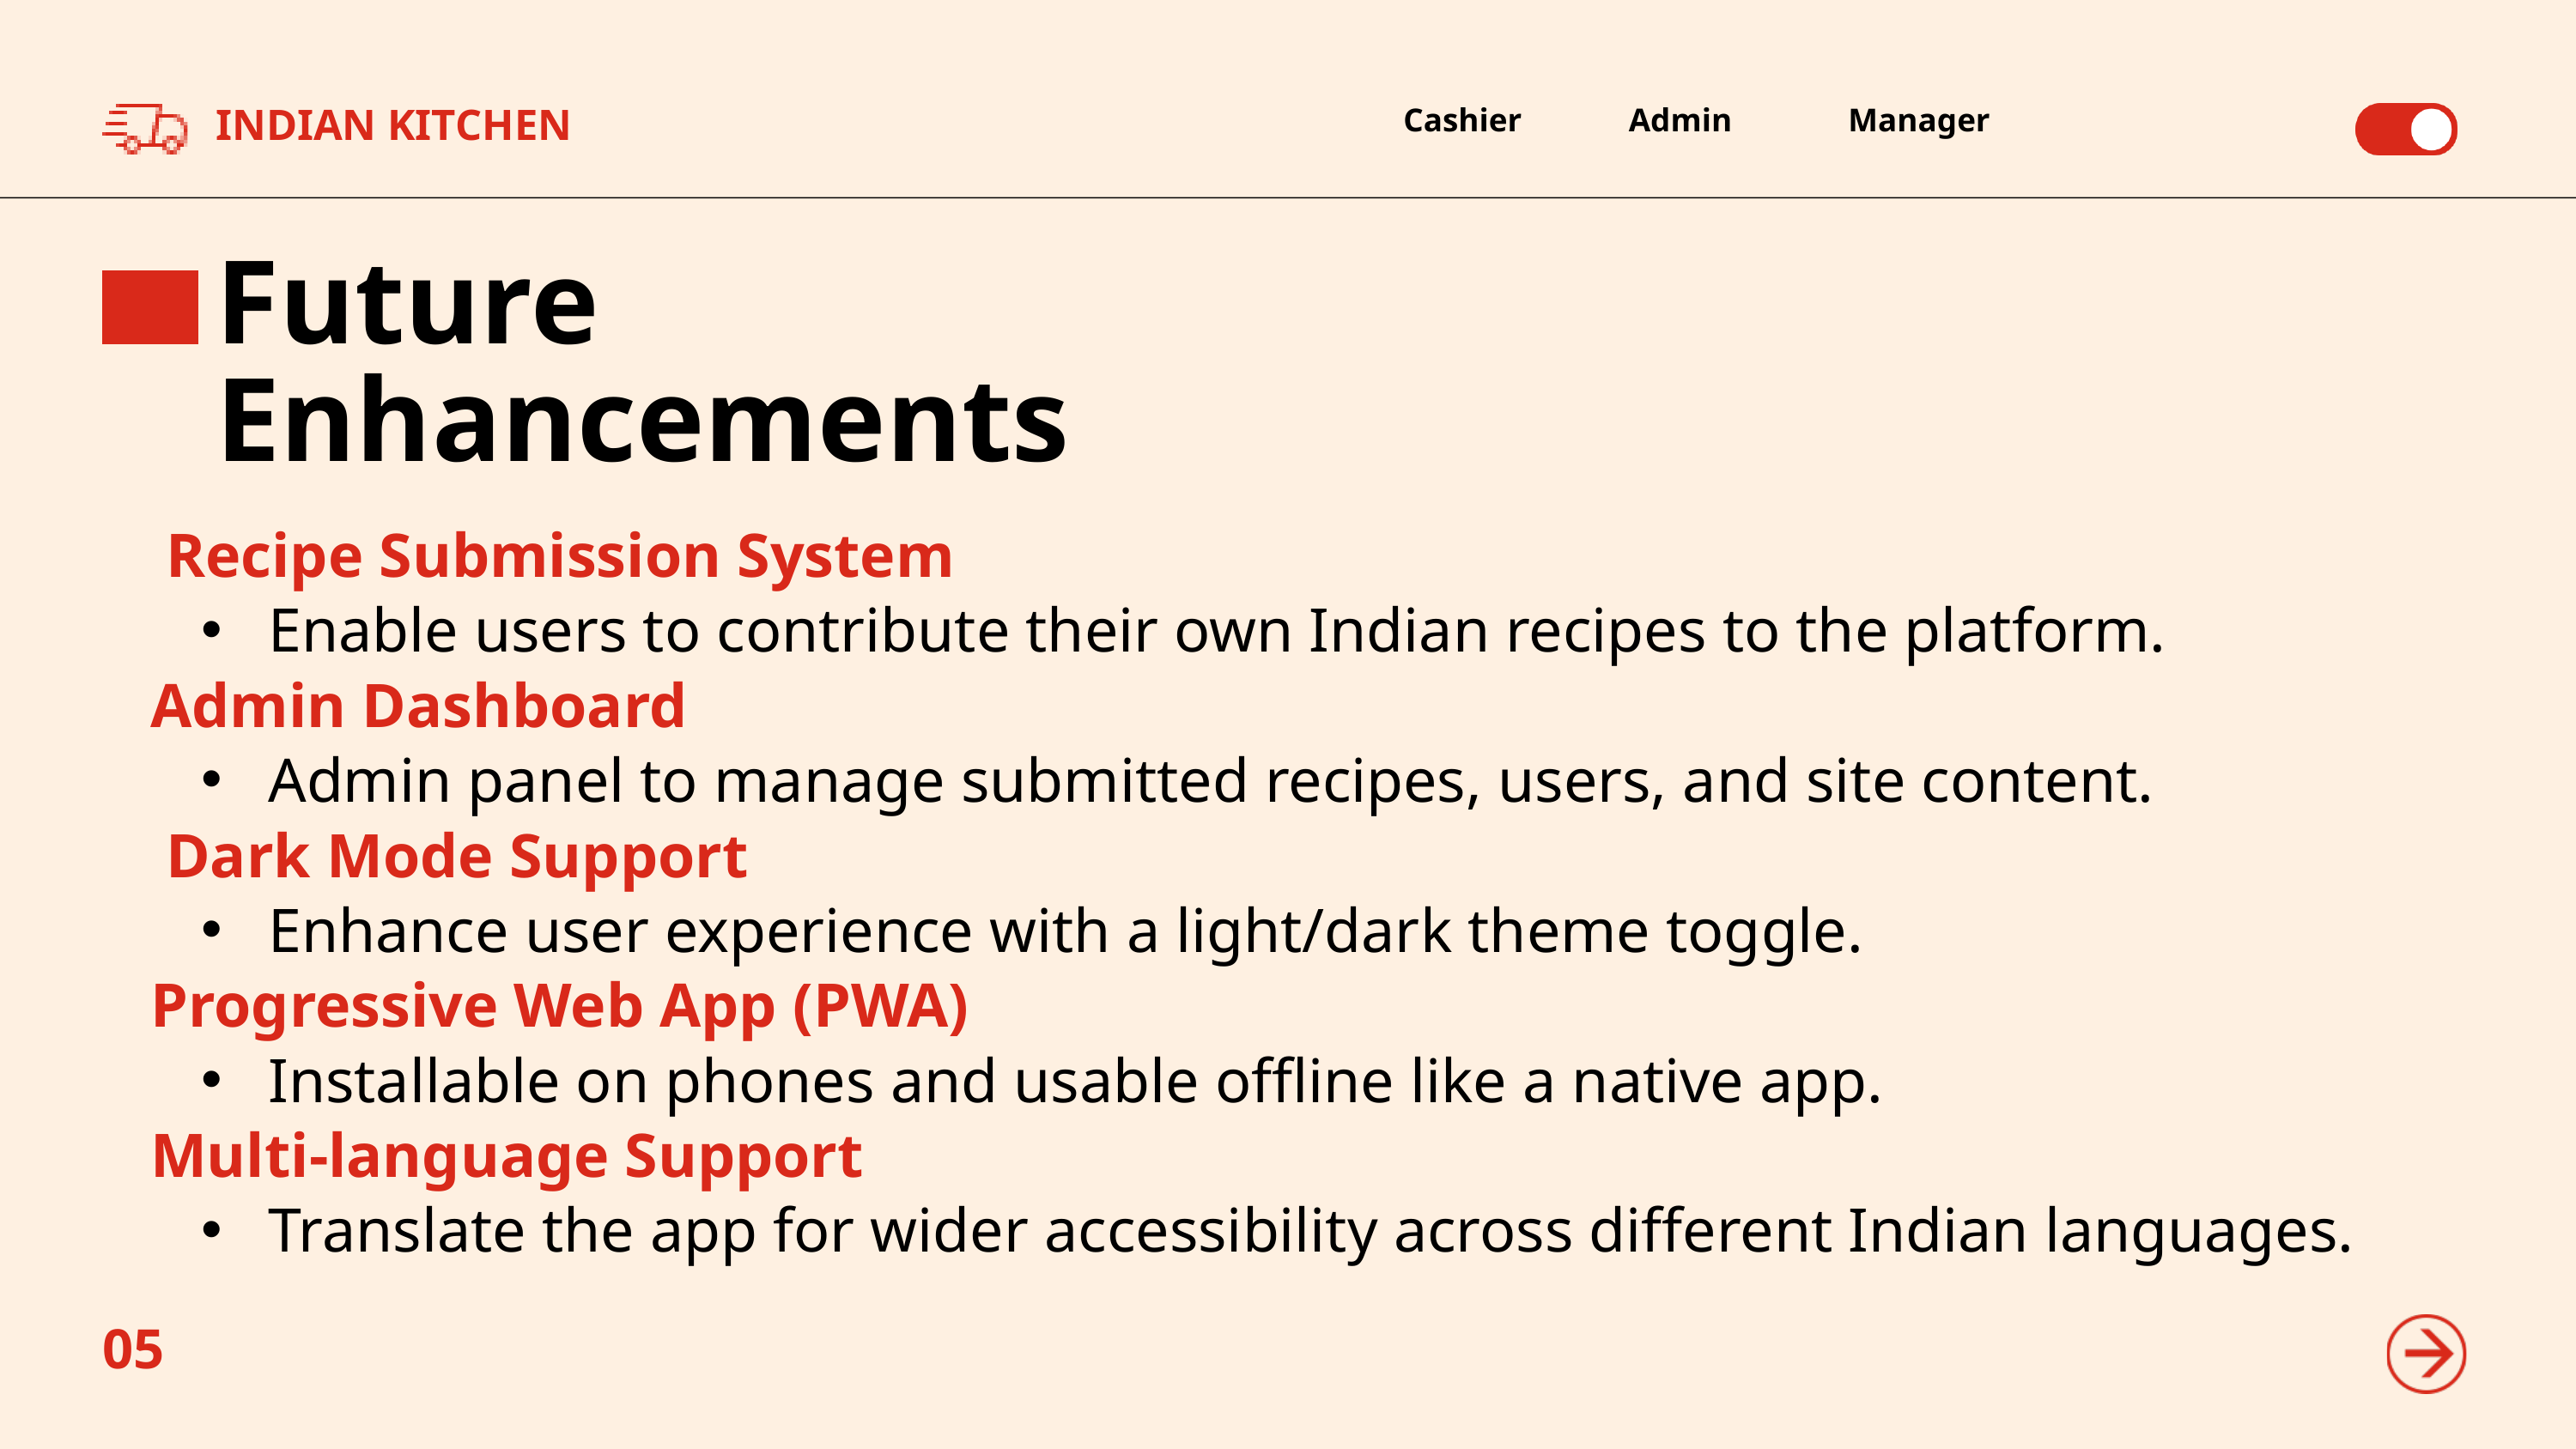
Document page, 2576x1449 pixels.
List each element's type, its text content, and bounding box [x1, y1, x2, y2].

text_box [2386, 1340, 2467, 1394]
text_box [101, 270, 199, 345]
text_box INDIAN KITCHEN [216, 103, 626, 149]
text_box Admin [1673, 103, 1747, 138]
text_box [2354, 103, 2458, 155]
text_box Recipe Submission System Enable users to contribute their own Indian recipes to the platform. Admin Dashboard Admin panel to manage submitted recipes, users, and site content. Dark Mode Support Enhance user experience with a light/dark theme toggle. Progressive Web App (PWA) Installable on phones and usable offline like a native app. Multi-language Support Translate the app for wider accessibility across different Indian languages. [150, 514, 2516, 1340]
text_box [102, 104, 188, 155]
text_box 05 [102, 1320, 188, 1380]
text_box Manager [1848, 103, 2117, 138]
text_box Cashier [1403, 103, 1673, 138]
text_box Future Enhancements [216, 249, 1151, 485]
